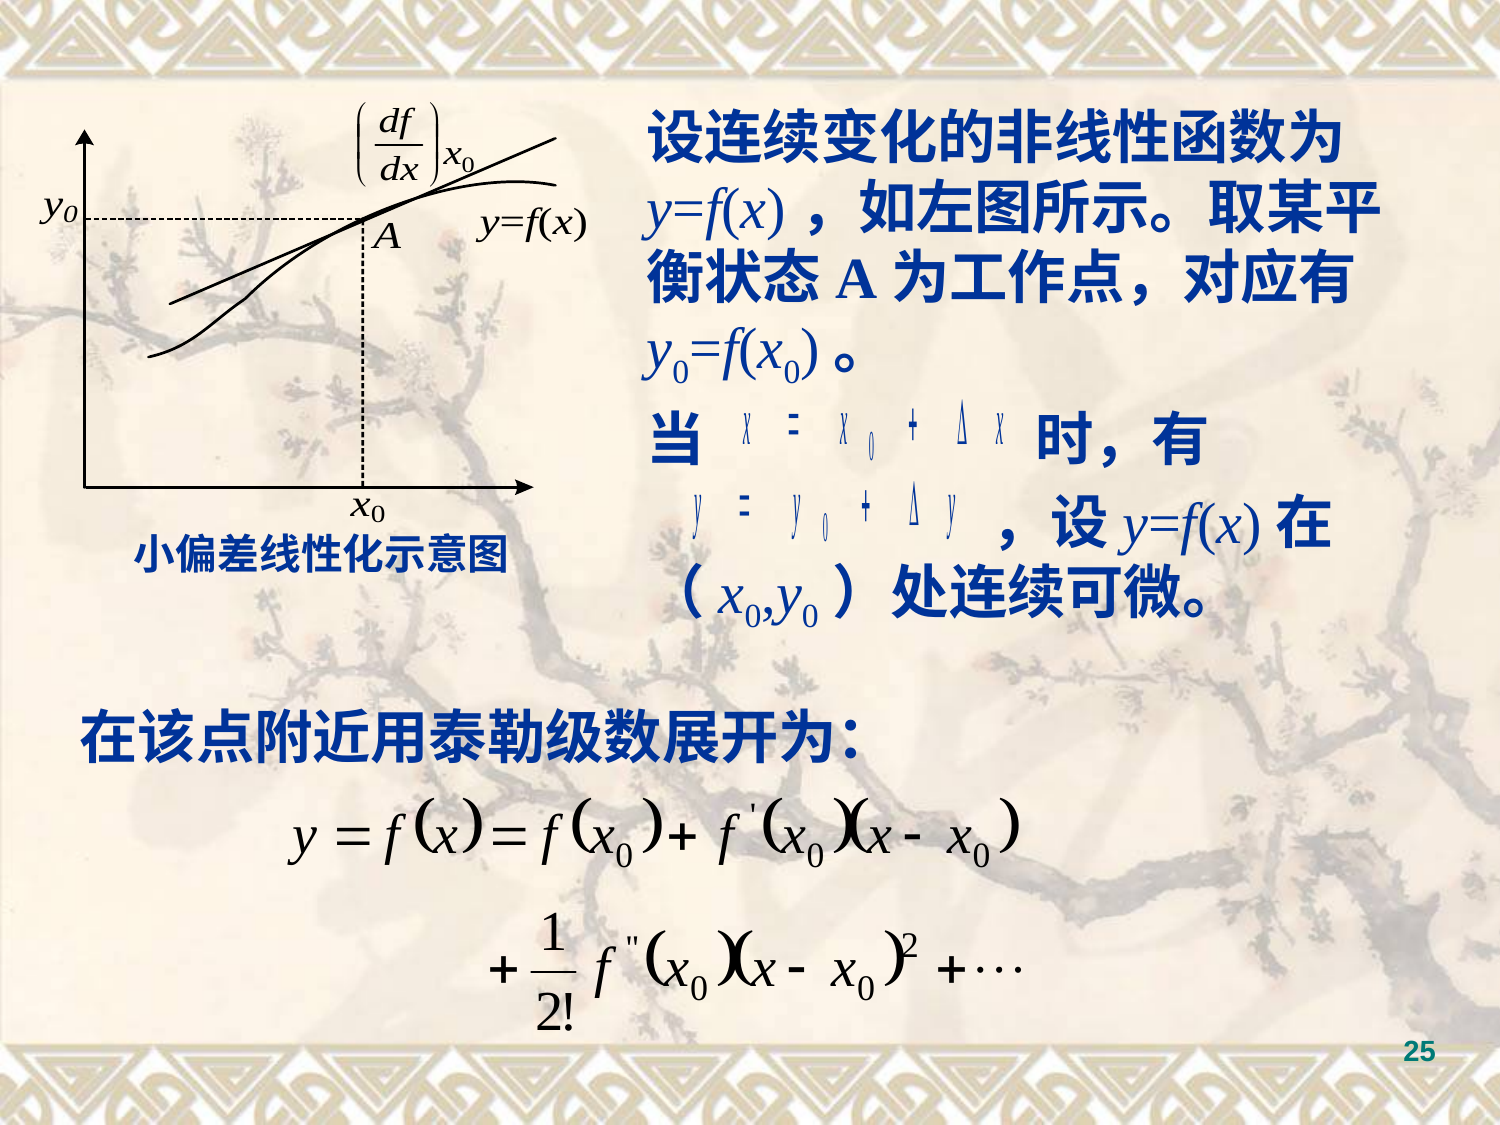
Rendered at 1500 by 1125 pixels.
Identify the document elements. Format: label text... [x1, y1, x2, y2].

picture [0, 0, 1500, 1125]
text_box 在该点附近用泰勒级数展开为： [64, 692, 1199, 778]
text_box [631, 92, 1453, 629]
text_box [277, 786, 1034, 1043]
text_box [0, 89, 644, 587]
slide_number [1074, 1024, 1451, 1103]
